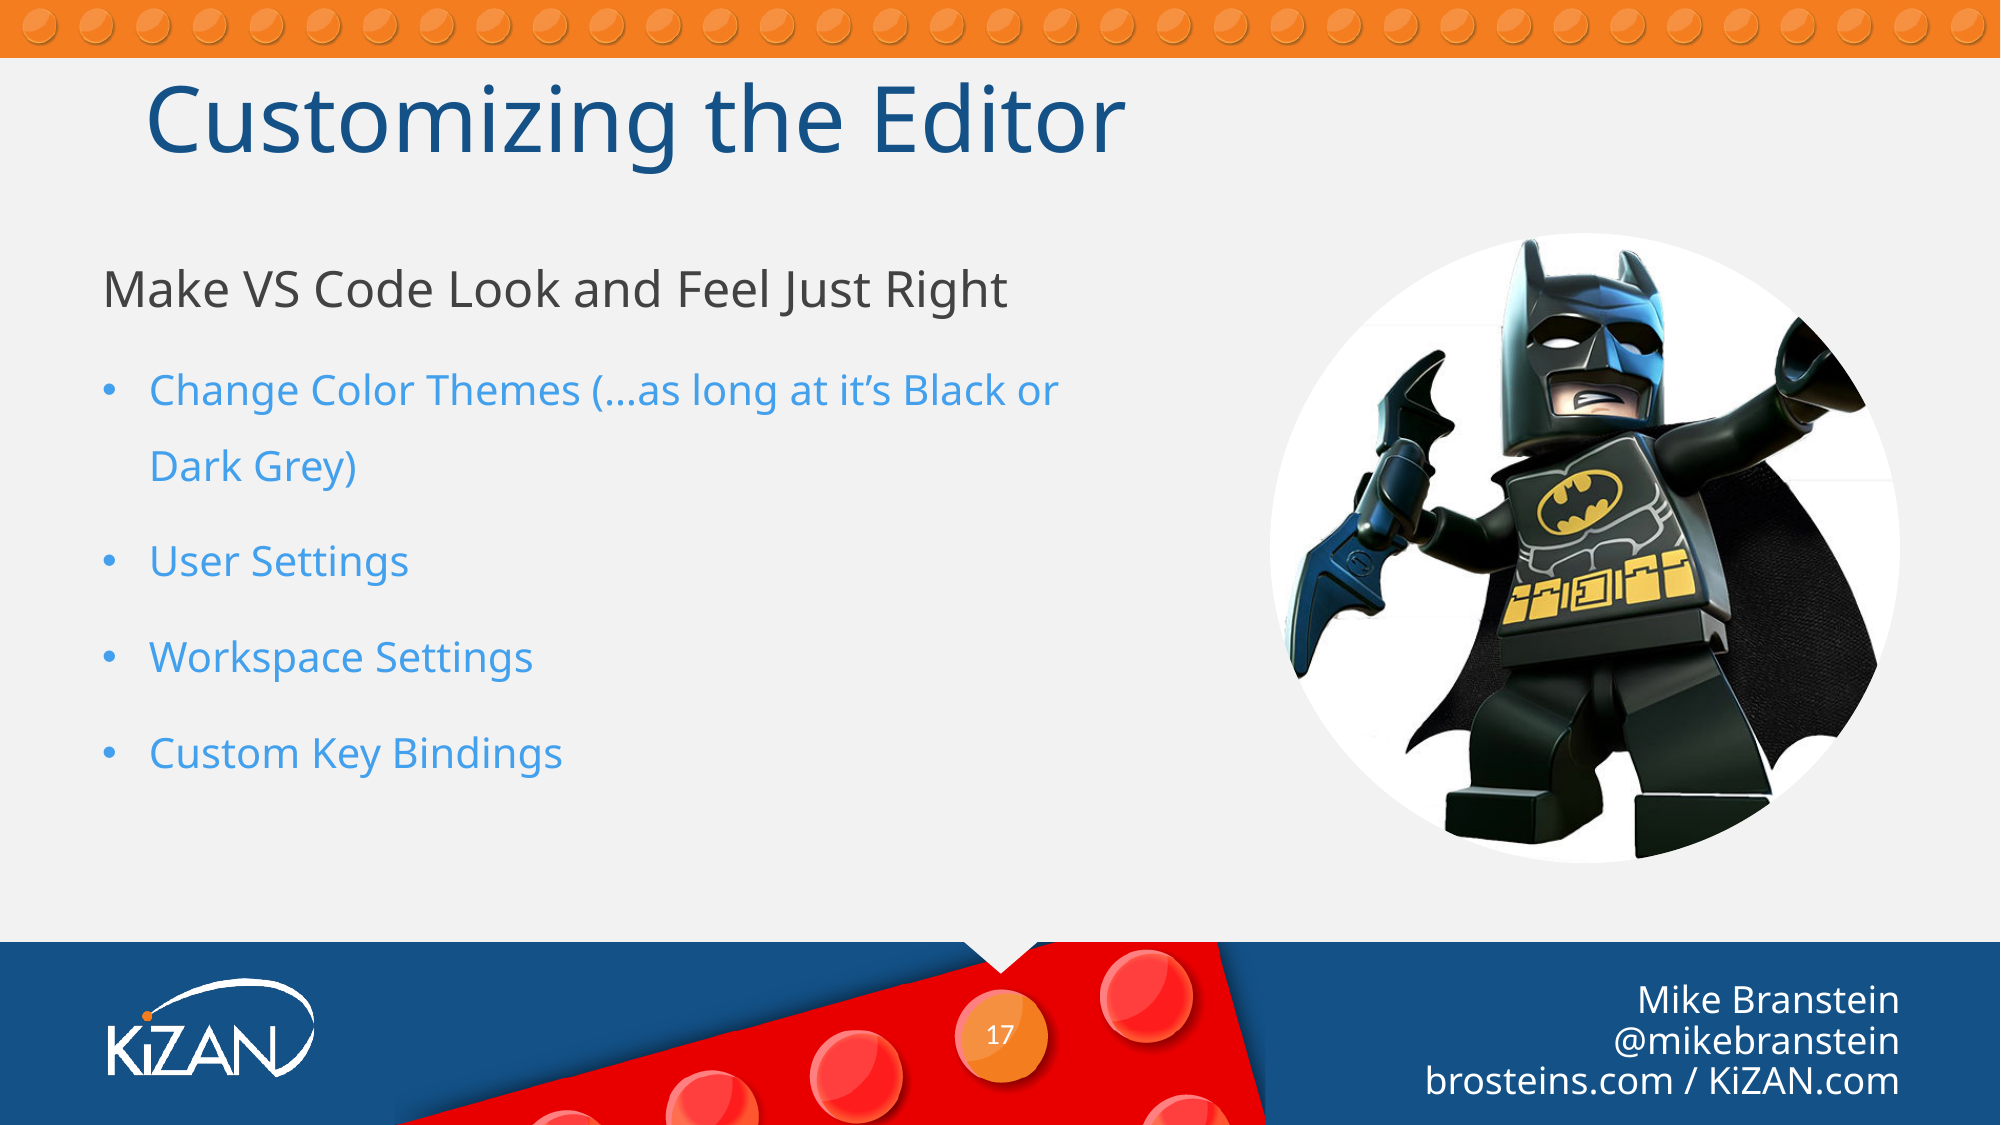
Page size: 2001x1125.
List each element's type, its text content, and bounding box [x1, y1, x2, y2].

list Make VS Code Look and Feel Just Right [102, 264, 1153, 323]
title Customizing the Editor [99, 59, 1961, 187]
picture [0, 0, 2001, 58]
list Change Color Themes (…as long at it’s Black or Dark Grey) User Settings Workspace Settings Custom Key Bindings [102, 339, 1153, 847]
picture [1269, 233, 1900, 864]
picture [99, 975, 320, 1080]
slide_number 17 [959, 992, 1041, 1073]
picture [394, 942, 1266, 1125]
